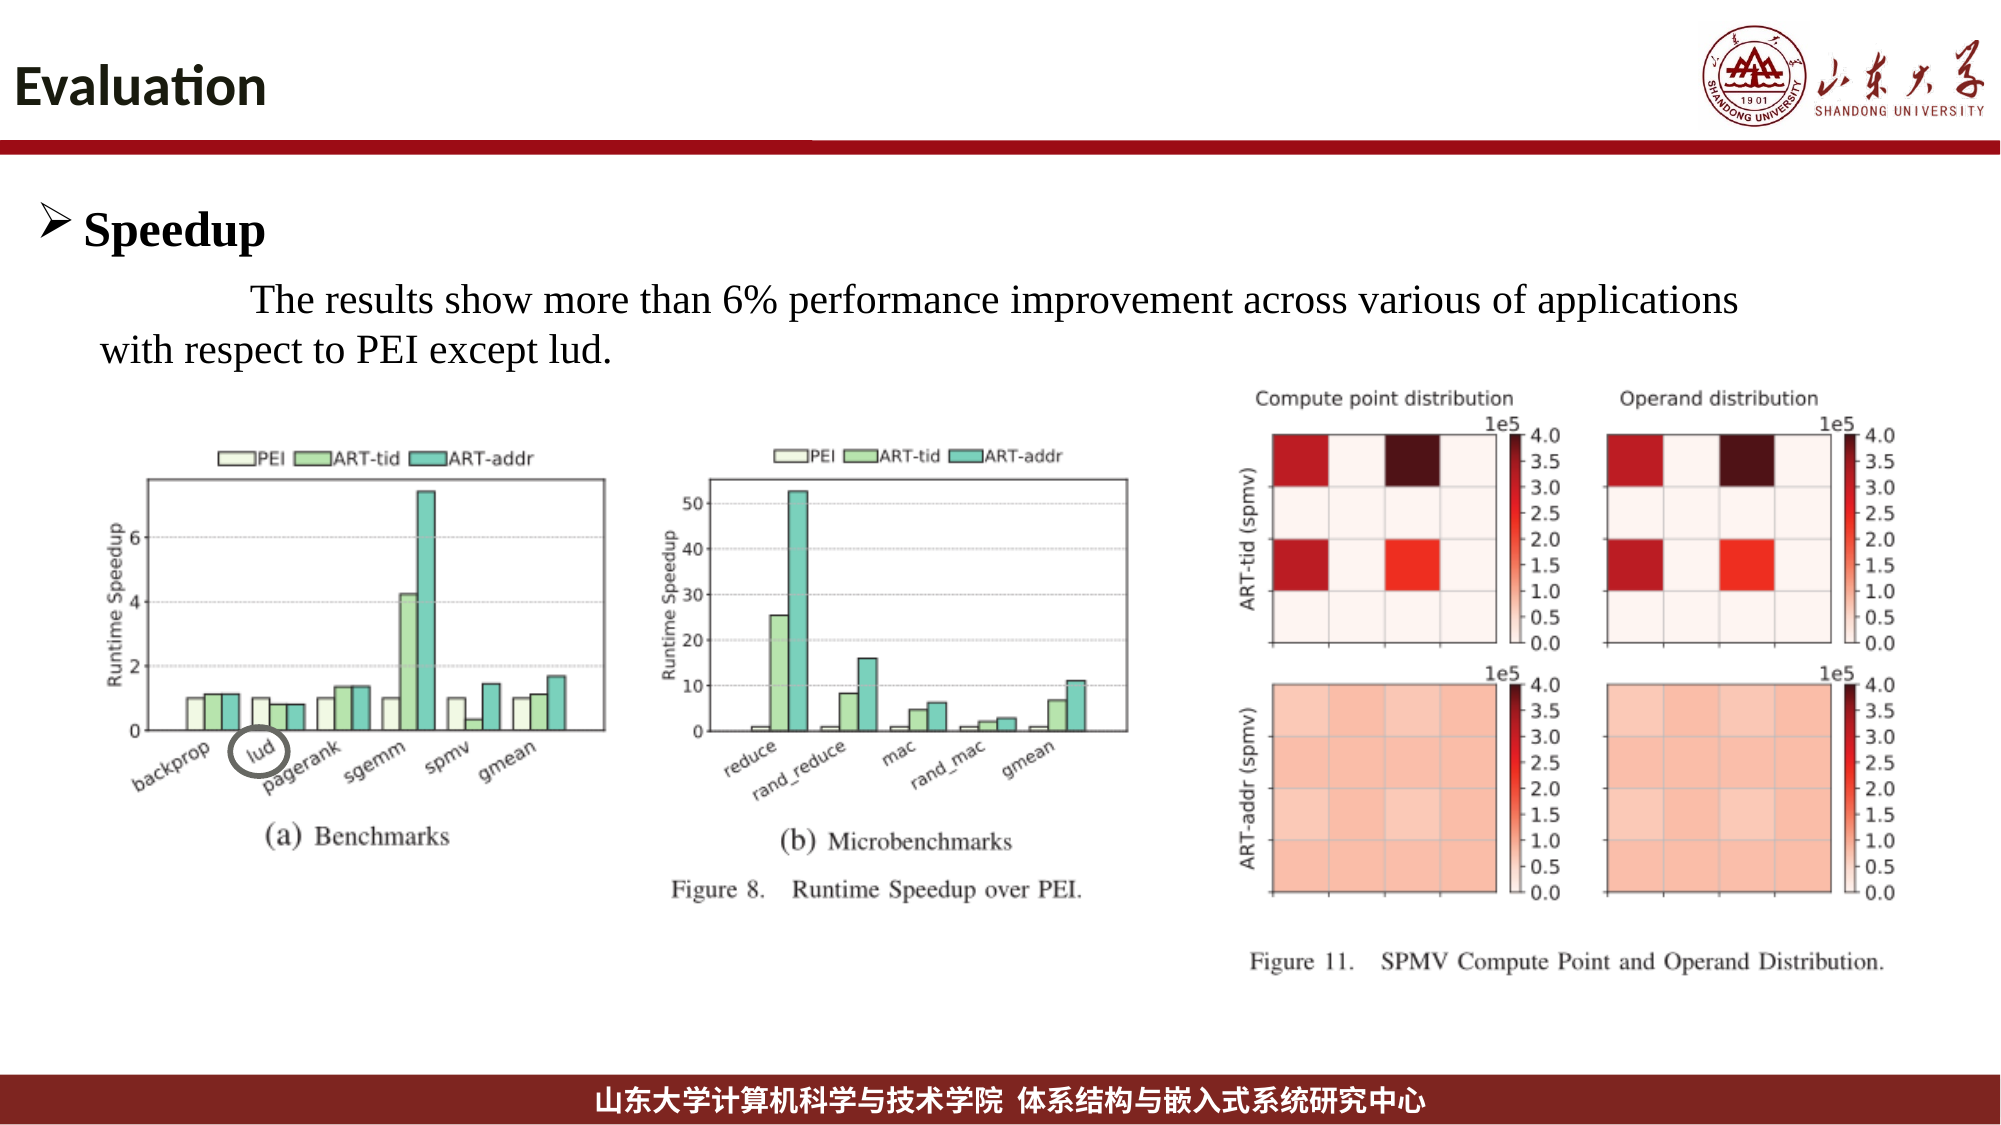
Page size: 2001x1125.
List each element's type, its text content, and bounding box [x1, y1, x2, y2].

picture [1698, 21, 1985, 130]
text_box Speedup [21, 189, 282, 264]
picture [85, 441, 627, 857]
picture [643, 441, 1140, 913]
title Evaluation [0, 48, 1575, 161]
picture [1222, 370, 1915, 985]
text_box The results show more than 6% performance improvement across various of applications with respect to PEI except lud. [85, 264, 1813, 380]
